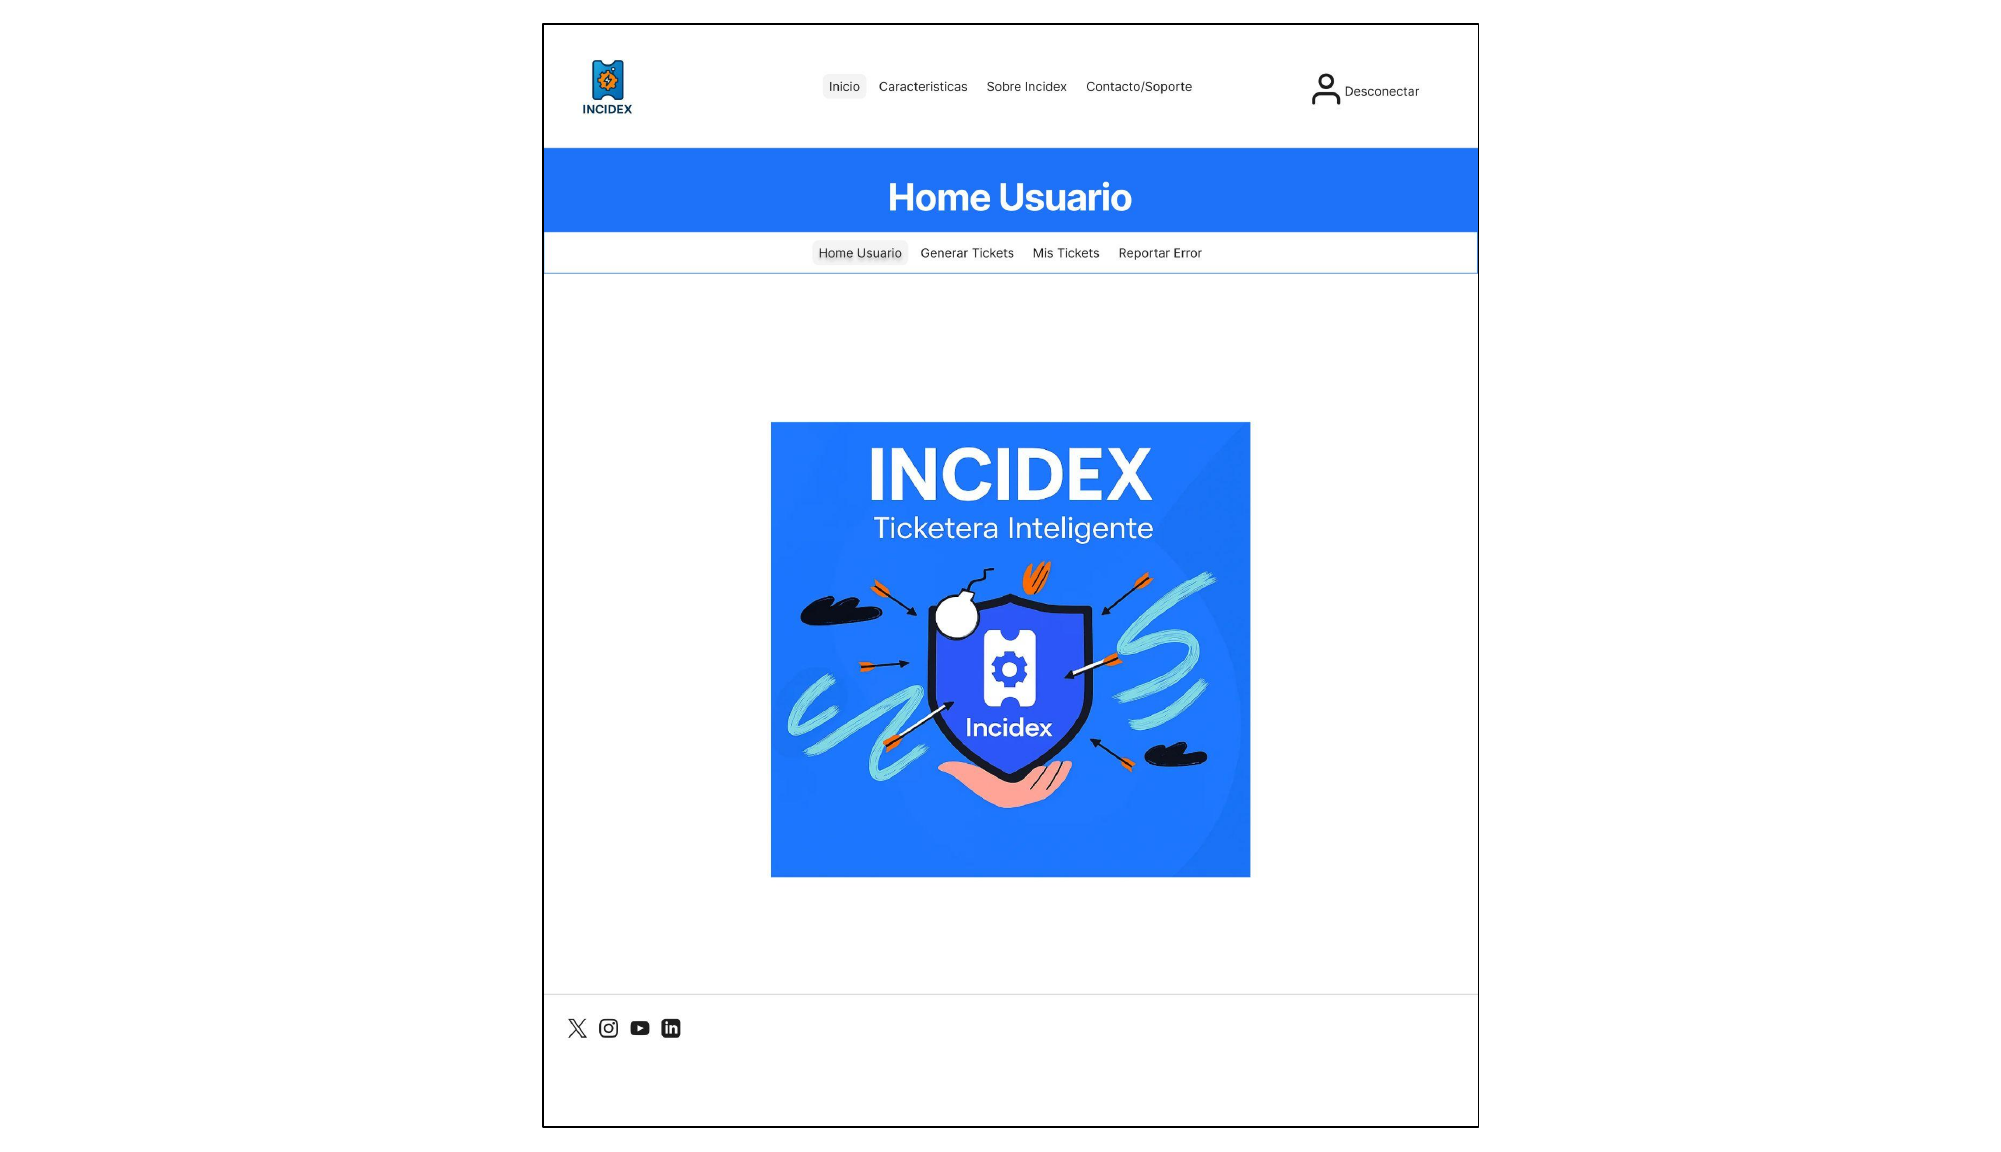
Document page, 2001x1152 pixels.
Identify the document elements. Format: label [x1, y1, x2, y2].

picture [543, 24, 1479, 1127]
